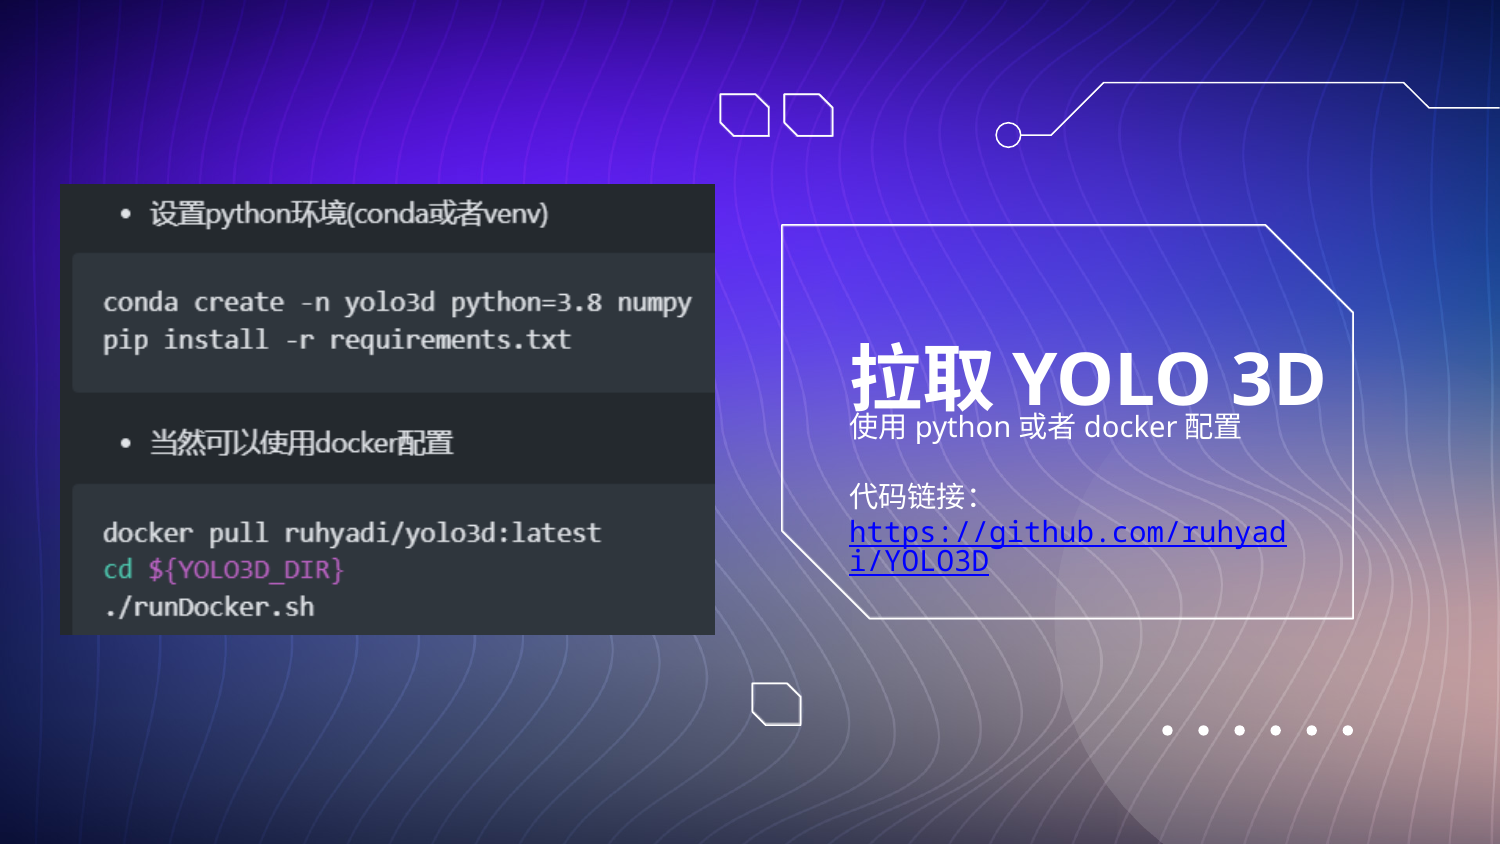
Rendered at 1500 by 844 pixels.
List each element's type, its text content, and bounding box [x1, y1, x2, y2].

text_box 拉取YOLO 3D [834, 319, 1354, 436]
picture [0, 0, 1500, 844]
text_box 使用python或者docker配置 代码链接： https://github.com/ruhyadi/YOLO3D [834, 393, 1312, 563]
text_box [720, 93, 833, 137]
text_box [995, 82, 1500, 148]
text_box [1161, 724, 1354, 736]
text_box [752, 683, 801, 726]
text_box [781, 224, 1354, 619]
